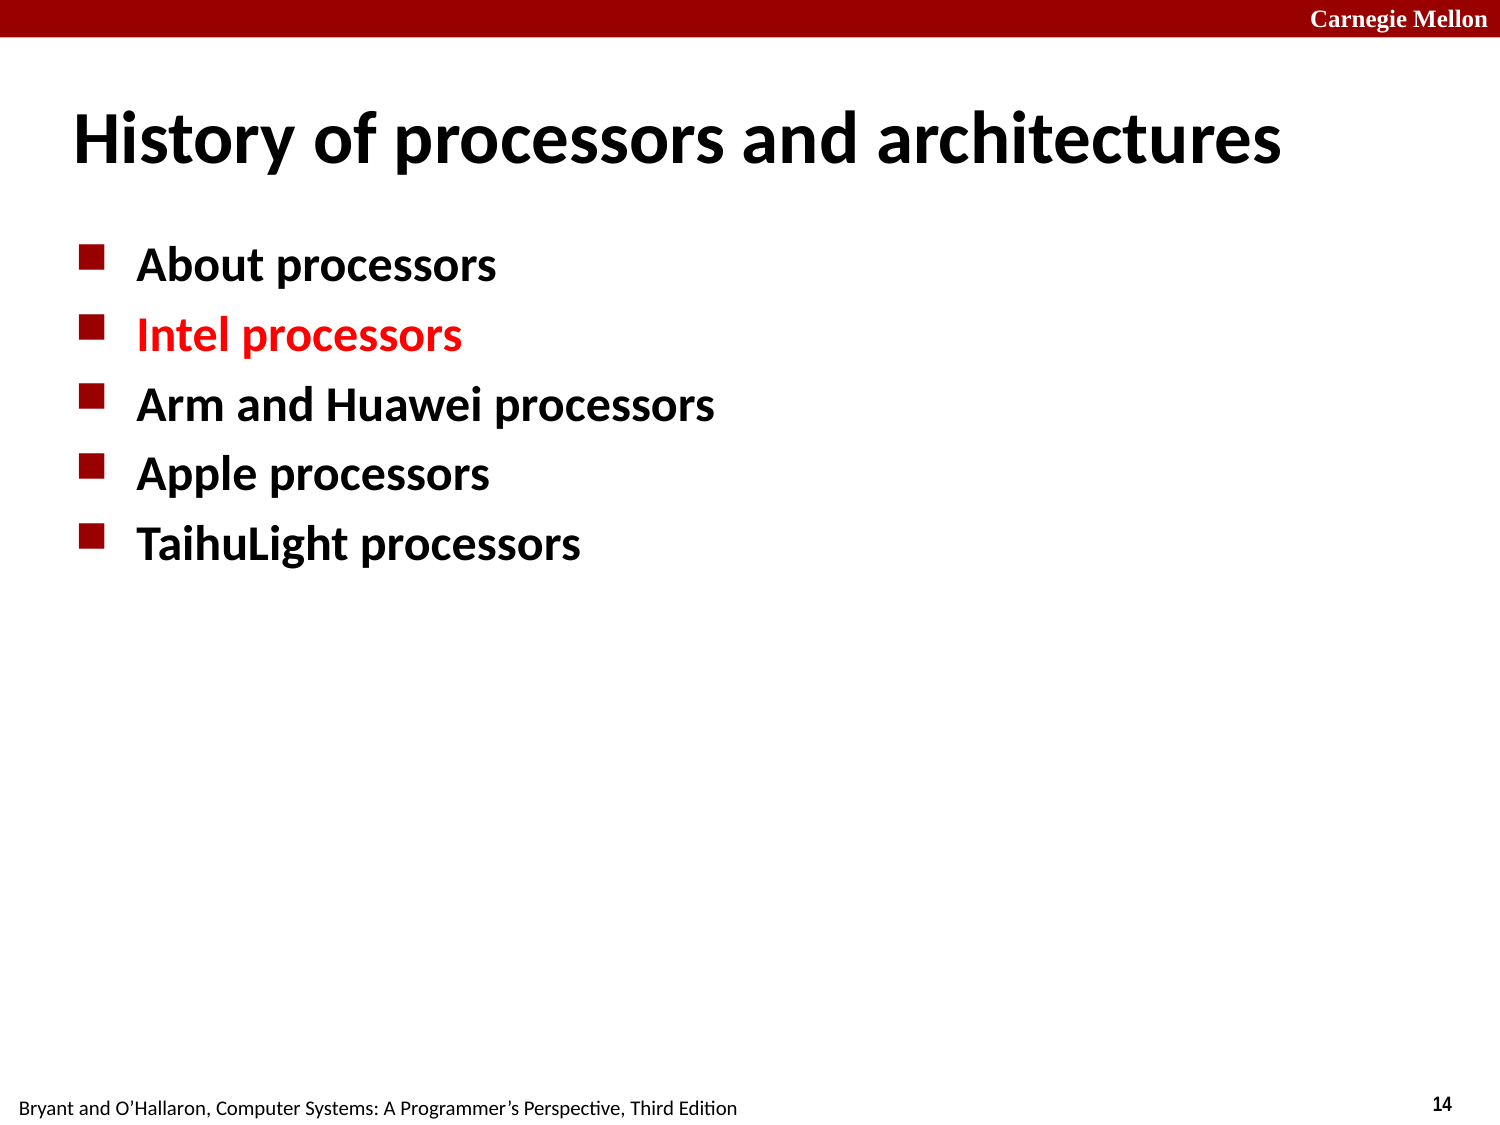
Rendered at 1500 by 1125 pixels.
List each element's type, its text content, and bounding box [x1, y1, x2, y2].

title History of processors and architectures [58, 71, 1388, 197]
list About processors Intel processors Arm and Huawei processors Apple processors TaihuLight processors [64, 223, 1361, 1040]
